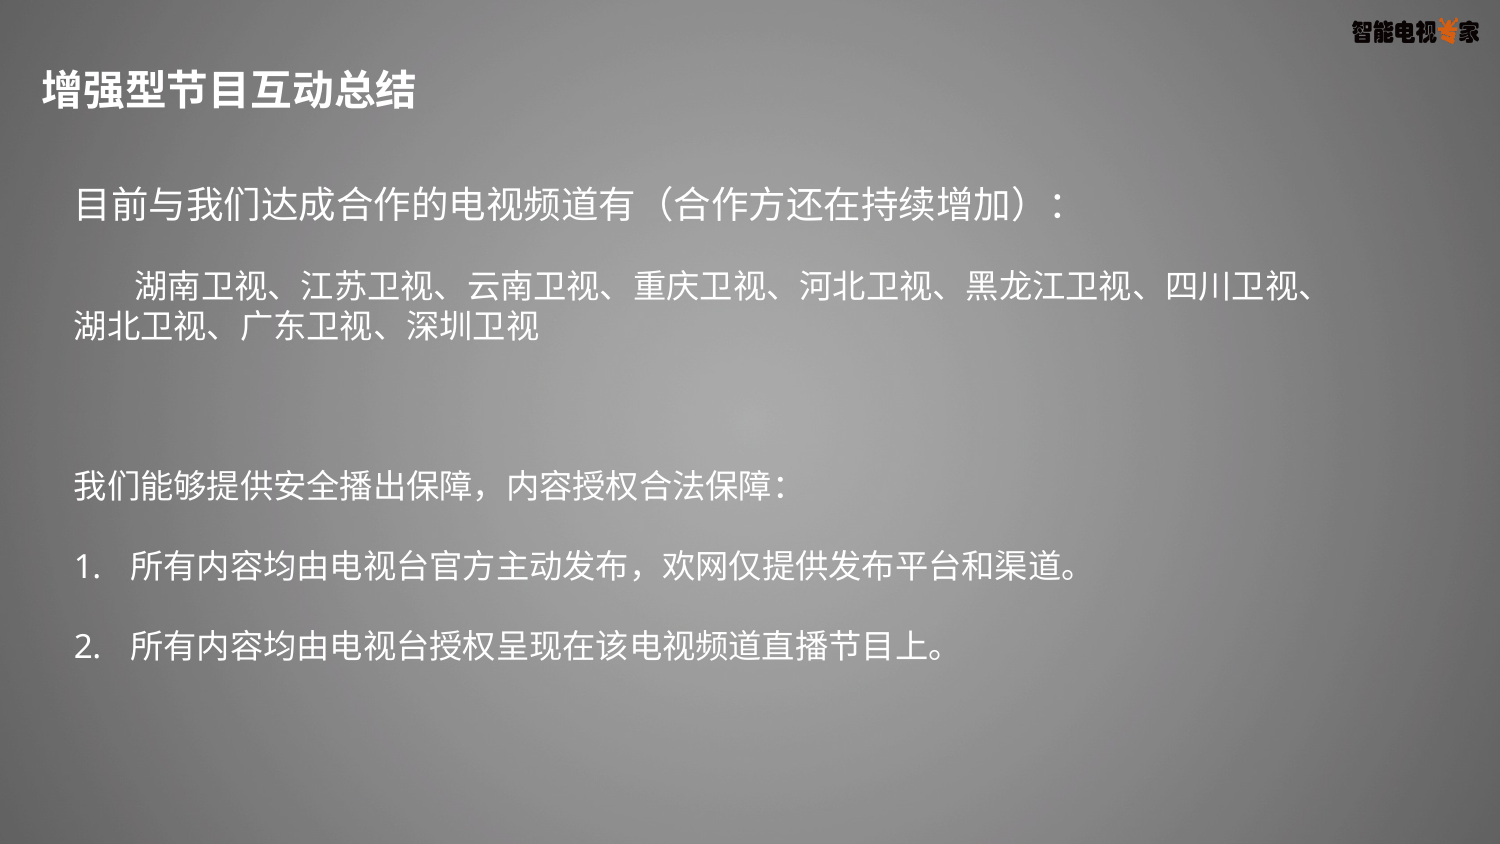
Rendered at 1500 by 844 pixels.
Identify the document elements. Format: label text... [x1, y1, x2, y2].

picture [0, 0, 1500, 844]
text_box 增强型节目互动总结 [26, 56, 1471, 122]
text_box 目前与我们达成合作的电视频道有（合作方还在持续增加）： 湖南卫视、江苏卫视、云南卫视、重庆卫视、河北卫视、黑龙江卫视、四川卫视、湖北卫视、广东卫视、深圳卫视 我们能够提供安全播出保障，内容授权合法保障： 所有内容均由电视台官方主动发布，欢网仅提供发布平台和渠道。 所有内容均由电视台授权呈现在该电视频道直播节目上。 [59, 173, 1341, 673]
